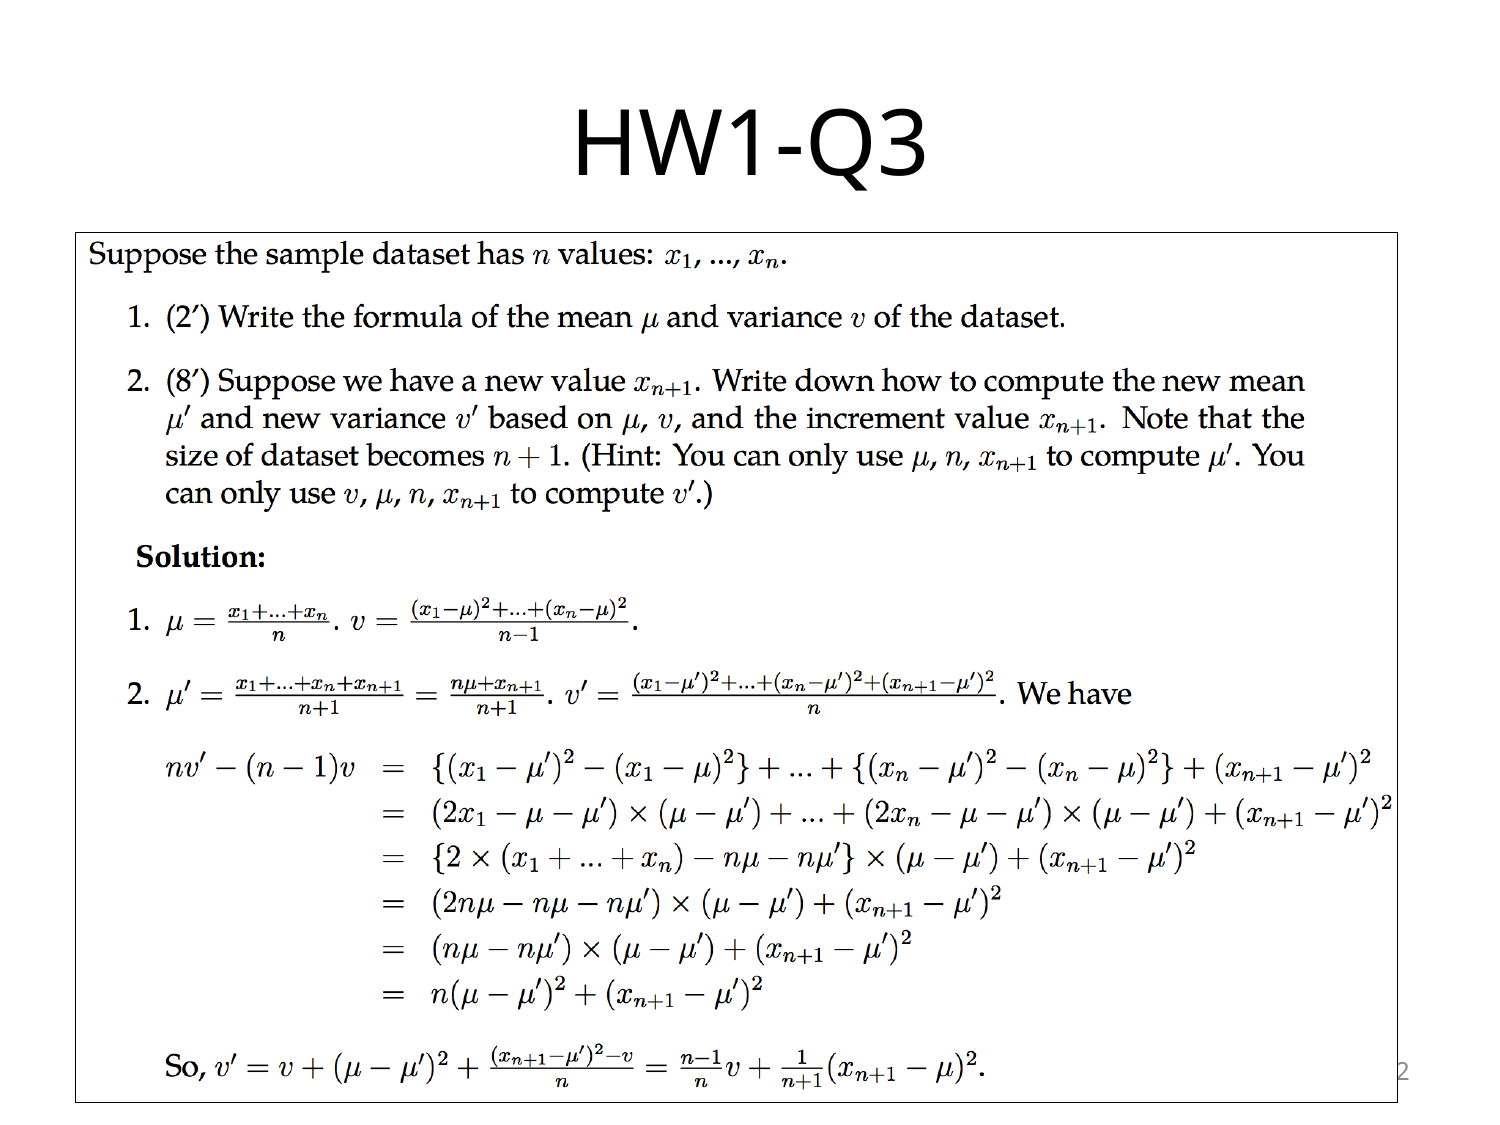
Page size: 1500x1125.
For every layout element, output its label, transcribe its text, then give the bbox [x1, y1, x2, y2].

slide_number 32 [1402, 1042, 1425, 1103]
title HW1-Q3 [75, 45, 1425, 233]
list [74, 232, 1398, 1103]
